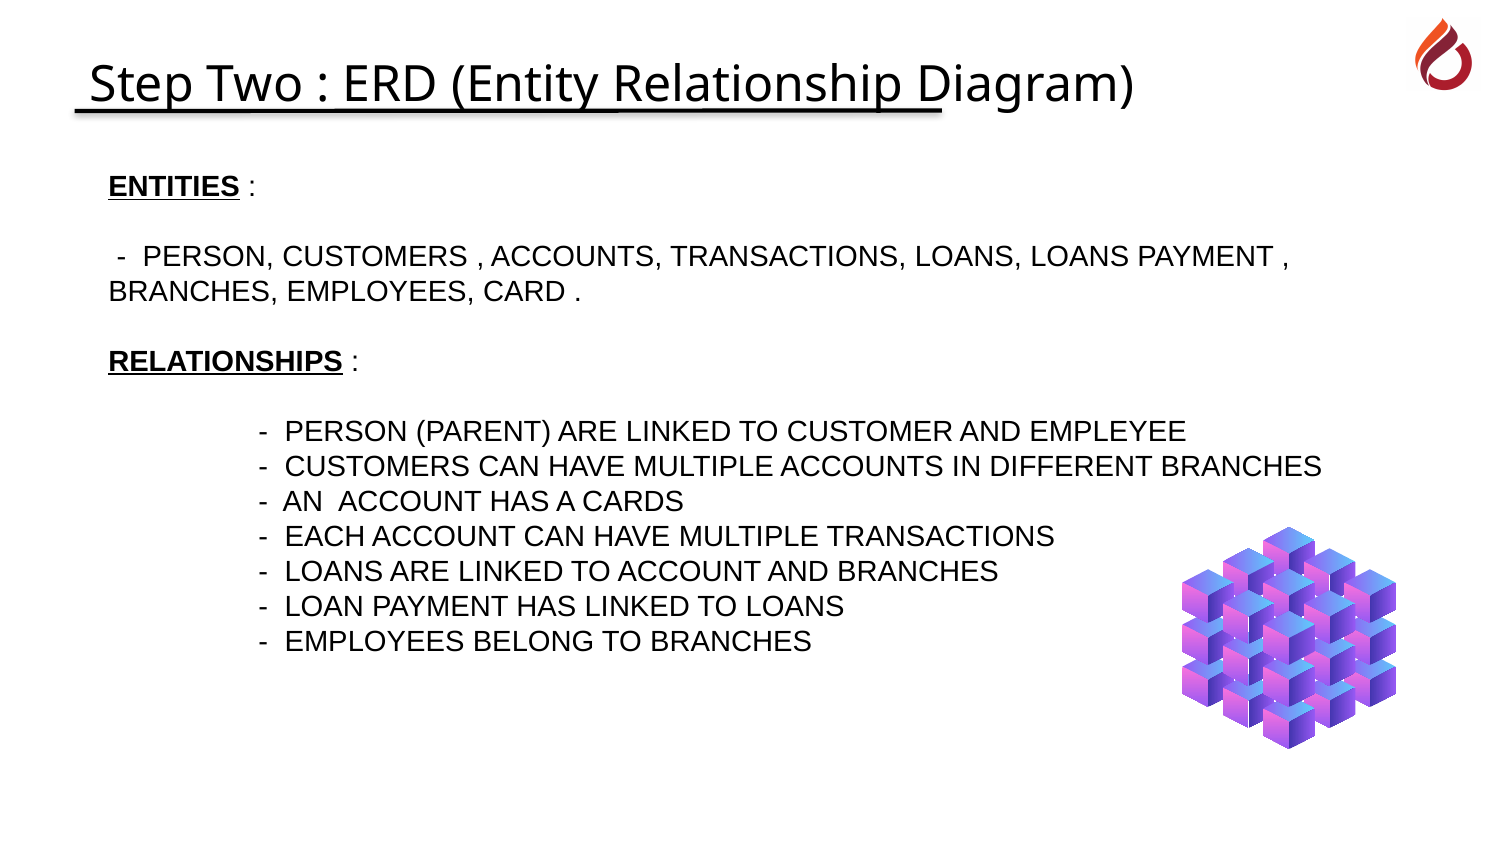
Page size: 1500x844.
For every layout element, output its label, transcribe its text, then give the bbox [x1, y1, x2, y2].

title ENTITIES : - PERSON, CUSTOMERS , ACCOUNTS, TRANSACTIONS, LOANS, LOANS PAYMENT , BRANCHES, EMPLOYEES, CARD . RELATIONSHIPS : - PERSON (PARENT) ARE LINKED TO CUSTOMER AND EMPLEYEE - CUSTOMERS CAN HAVE MULTIPLE ACCOUNTS IN DIFFERENT BRANCHES - AN ACCOUNT HAS A CARDS - EACH ACCOUNT CAN HAVE MULTIPLE TRANSACTIONS - LOANS ARE LINKED TO ACCOUNT AND BRANCHES - LOAN PAYMENT HAS LINKED TO LOANS - EMPLOYEES BELONG TO BRANCHES [93, 135, 1413, 690]
text_box Step Two : ERD (Entity Relationship Diagram) [74, 68, 1406, 154]
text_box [1181, 526, 1396, 750]
picture [1406, 17, 1481, 92]
